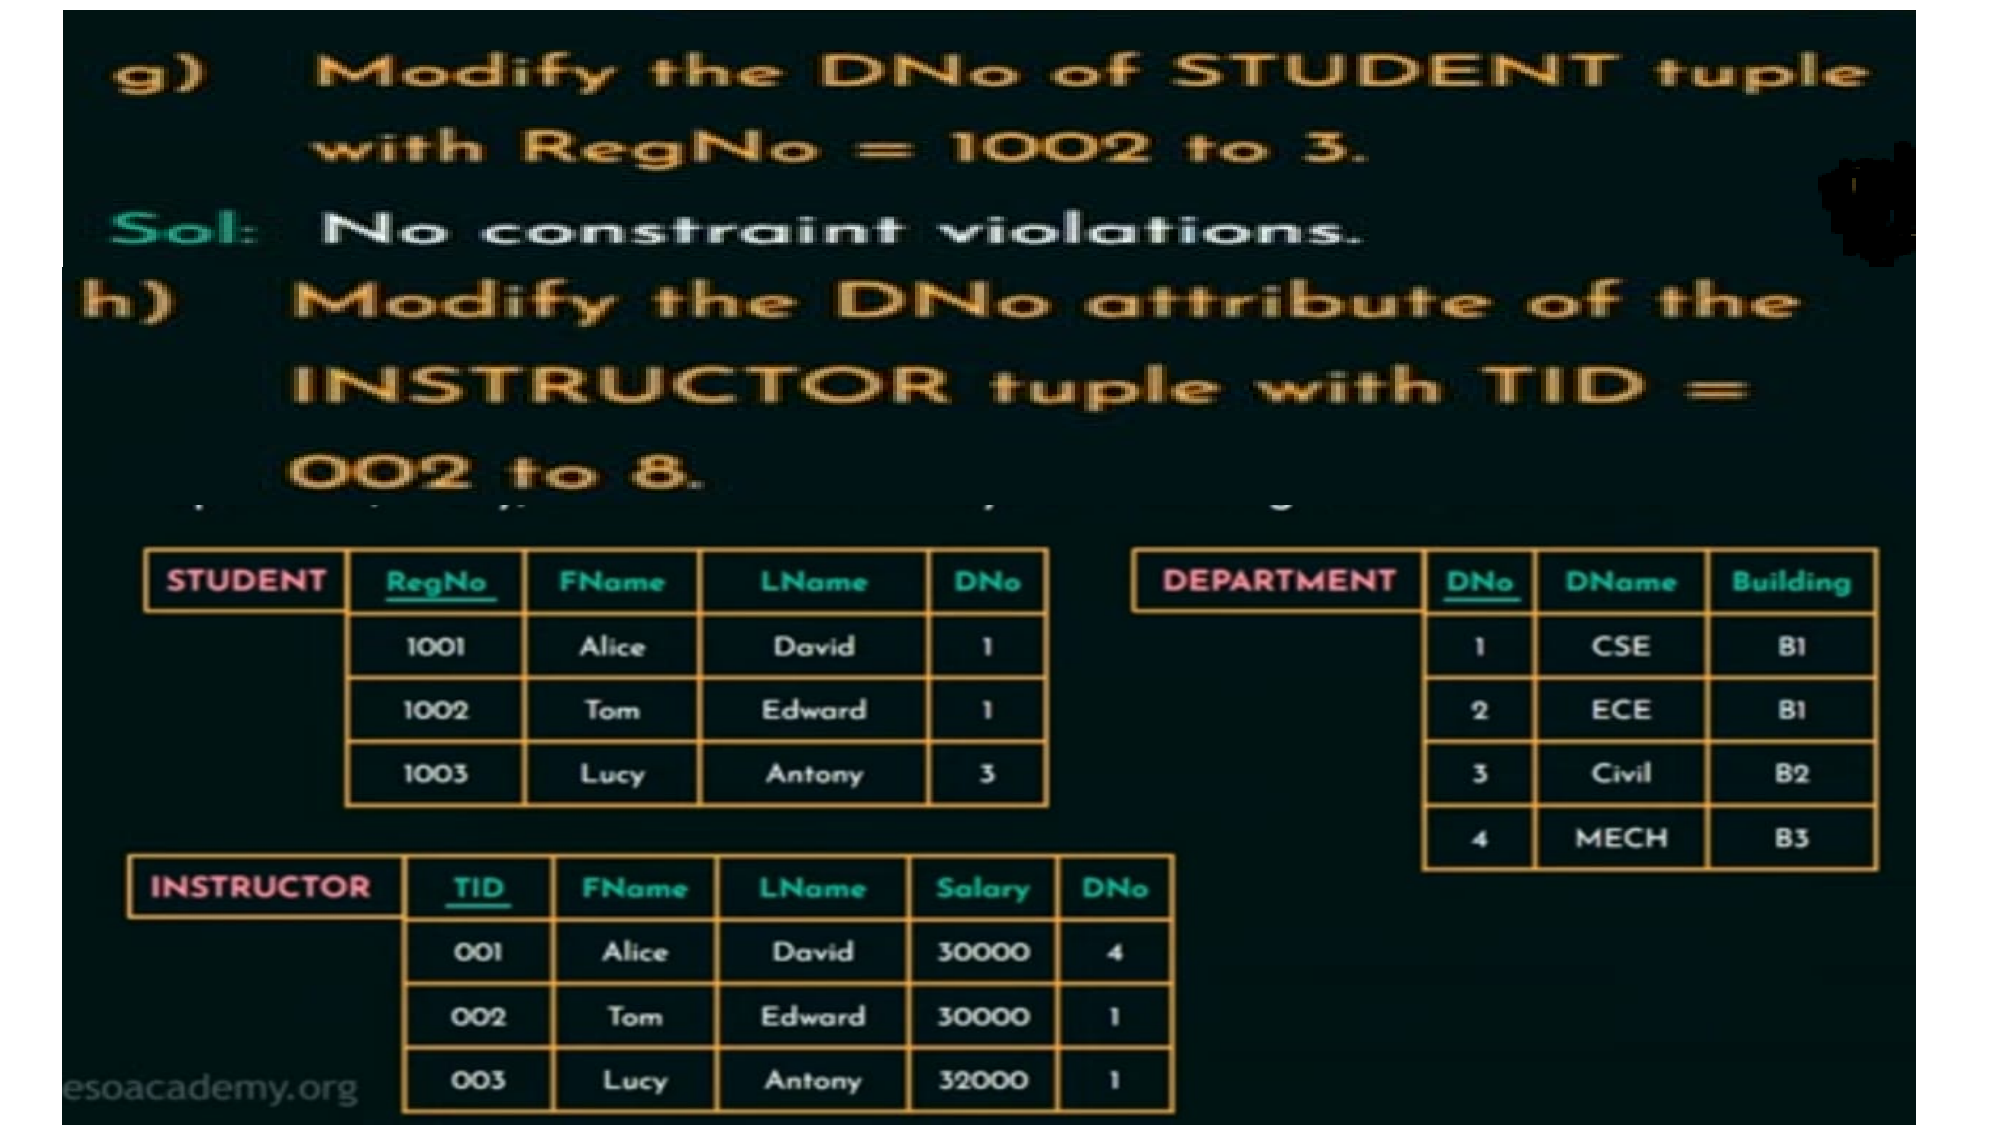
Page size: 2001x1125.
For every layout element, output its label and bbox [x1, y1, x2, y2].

picture [62, 267, 1916, 1125]
list [63, 10, 1916, 267]
